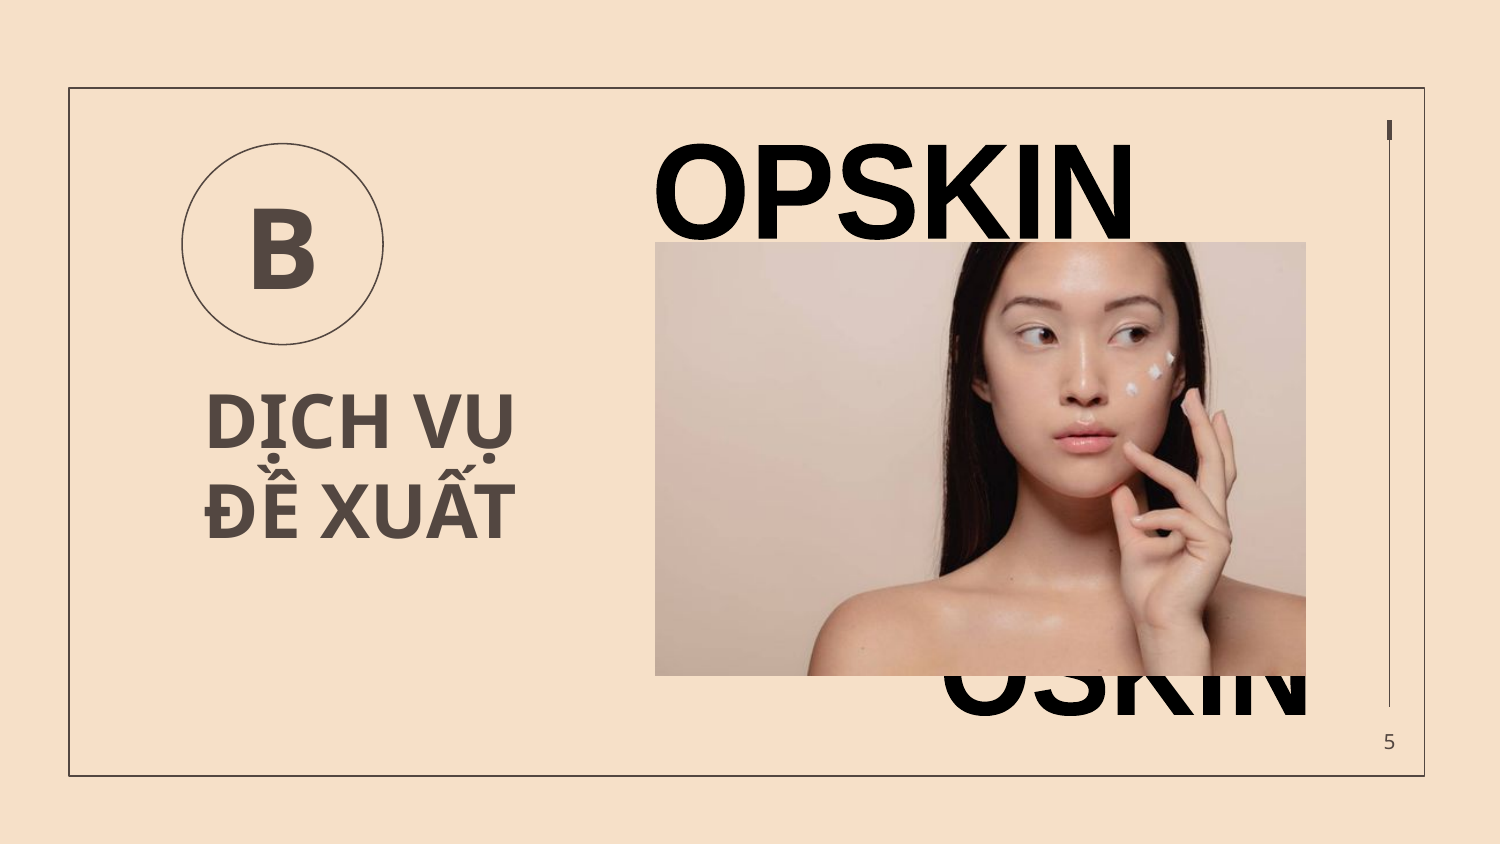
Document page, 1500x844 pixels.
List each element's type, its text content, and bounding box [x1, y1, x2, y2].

title B [197, 175, 368, 314]
picture [655, 242, 1306, 676]
slide_number ‹#› [1378, 766, 1469, 832]
text_box [368, 191, 384, 297]
slide_number ‹#› [1348, 727, 1431, 759]
text_box [210, 314, 355, 345]
title DỊCH VỤ ĐỀ XUẤT [188, 379, 650, 548]
text_box [209, 143, 356, 175]
text_box [182, 191, 197, 297]
